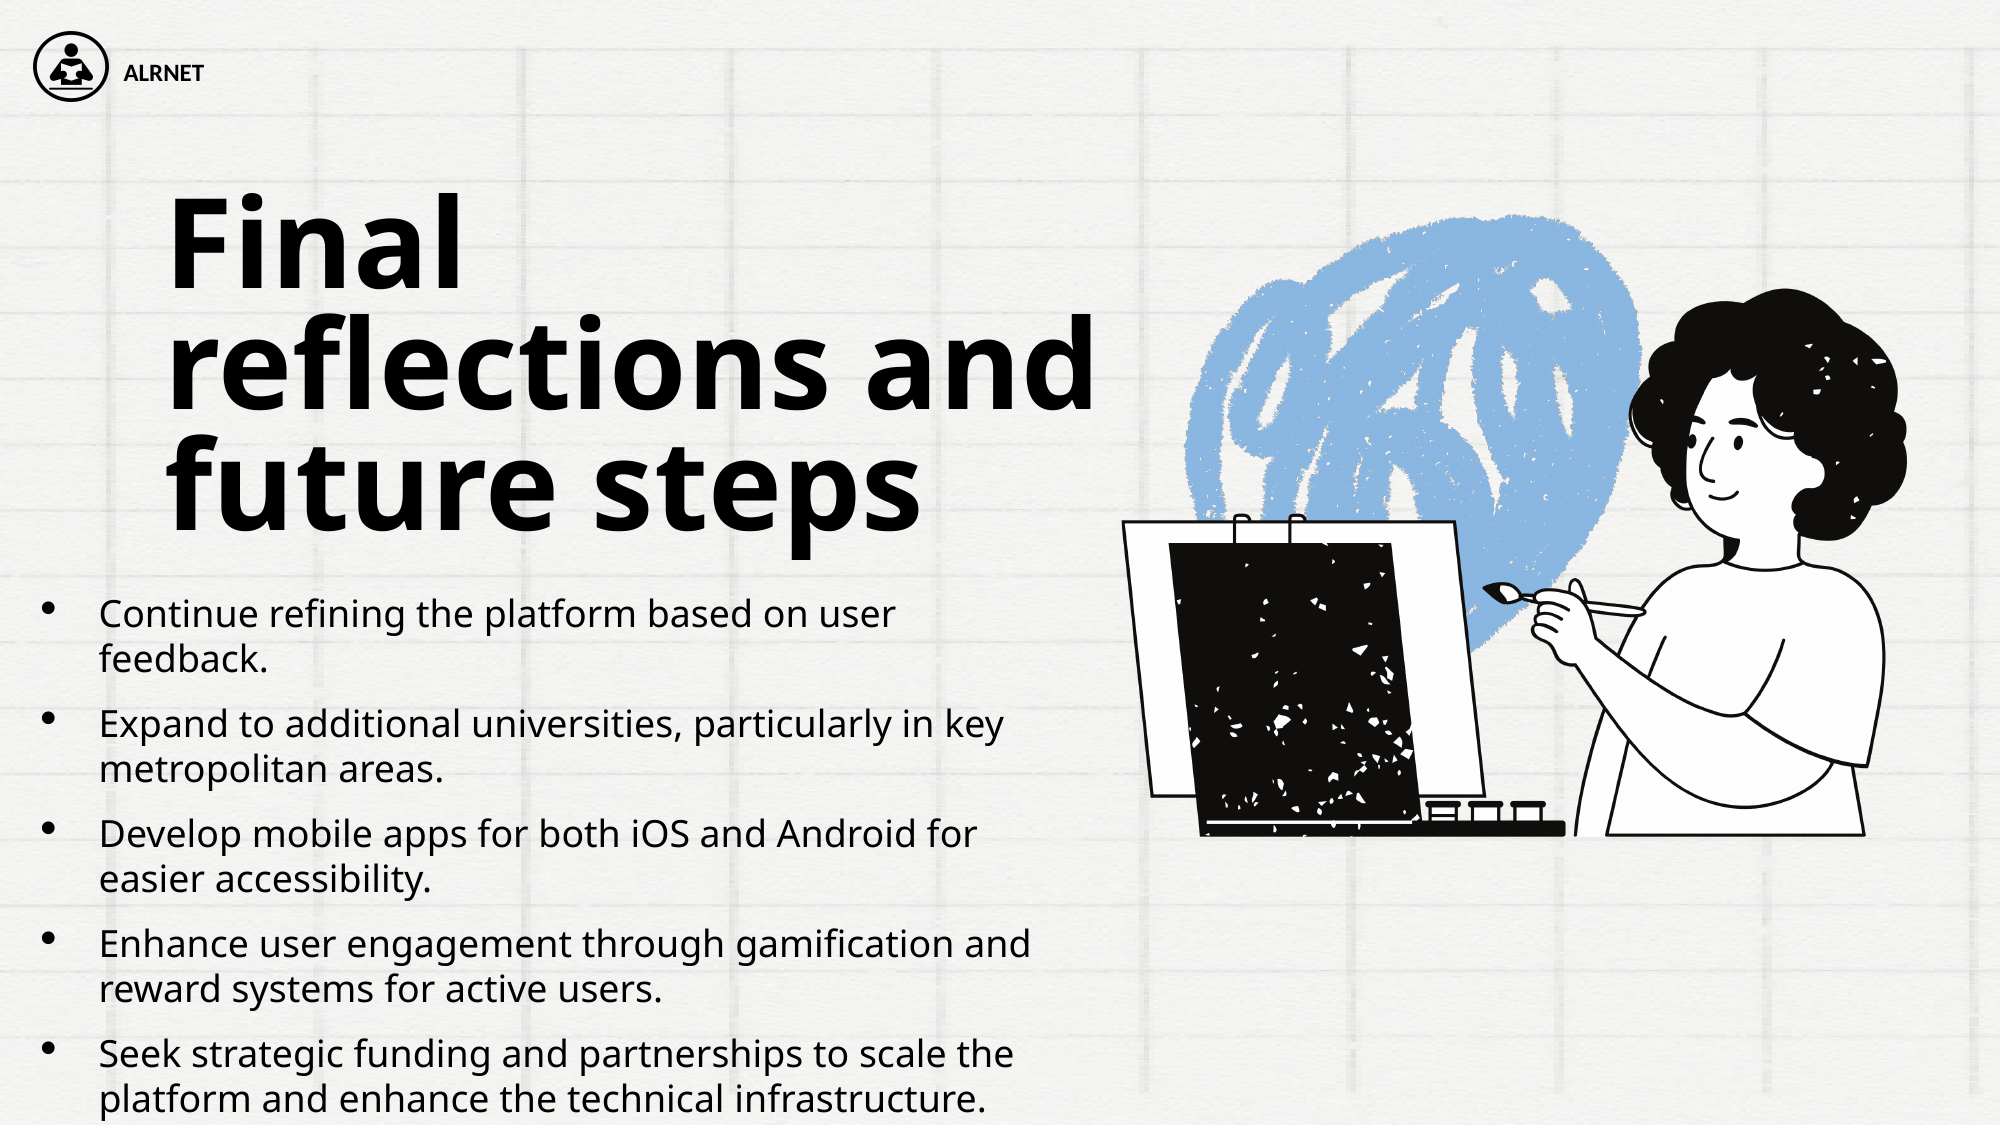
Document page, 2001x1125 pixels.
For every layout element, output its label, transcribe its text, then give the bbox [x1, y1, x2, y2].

text_box [0, 0, 2000, 1125]
text_box [1121, 288, 1908, 837]
text_box ALRNET [109, 49, 299, 95]
text_box Continue refining the platform based on user feedback. Expand to additional universities, particularly in key metropolitan areas. Develop mobile apps for both iOS and Android for easier accessibility. Enhance user engagement through gamification and reward systems for active users. Seek strategic funding and partnerships to scale the platform and enhance the technical infrastructure. [42, 590, 1055, 1120]
picture [33, 31, 109, 102]
text_box Final reflections and future steps [164, 191, 1122, 556]
text_box [1183, 213, 1644, 288]
